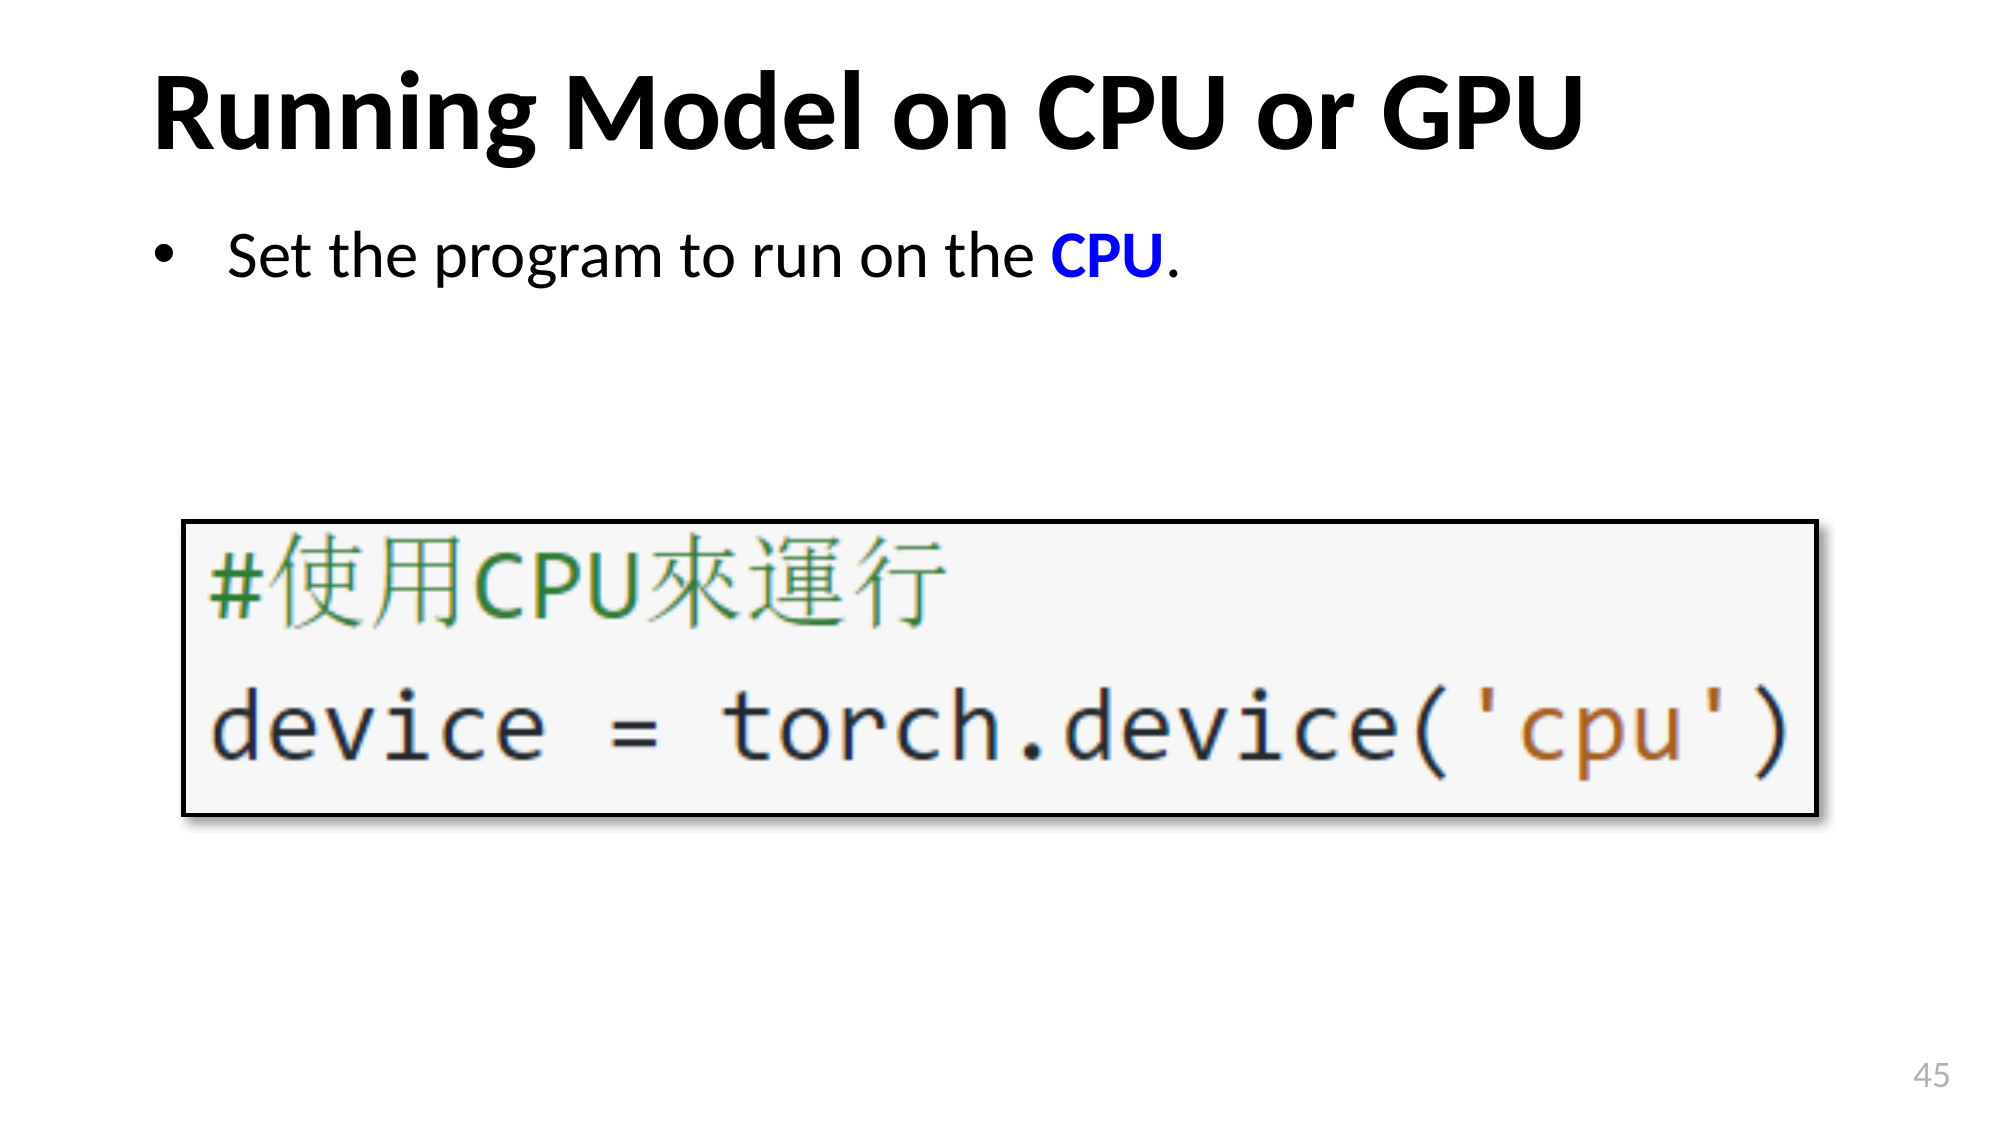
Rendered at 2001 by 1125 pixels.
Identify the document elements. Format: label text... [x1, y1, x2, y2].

slide_number 45 [1824, 1042, 1967, 1103]
list Set the program to run on the CPU. [137, 212, 1863, 311]
picture [185, 523, 1815, 813]
title Running Model on CPU or GPU [137, 28, 1863, 199]
